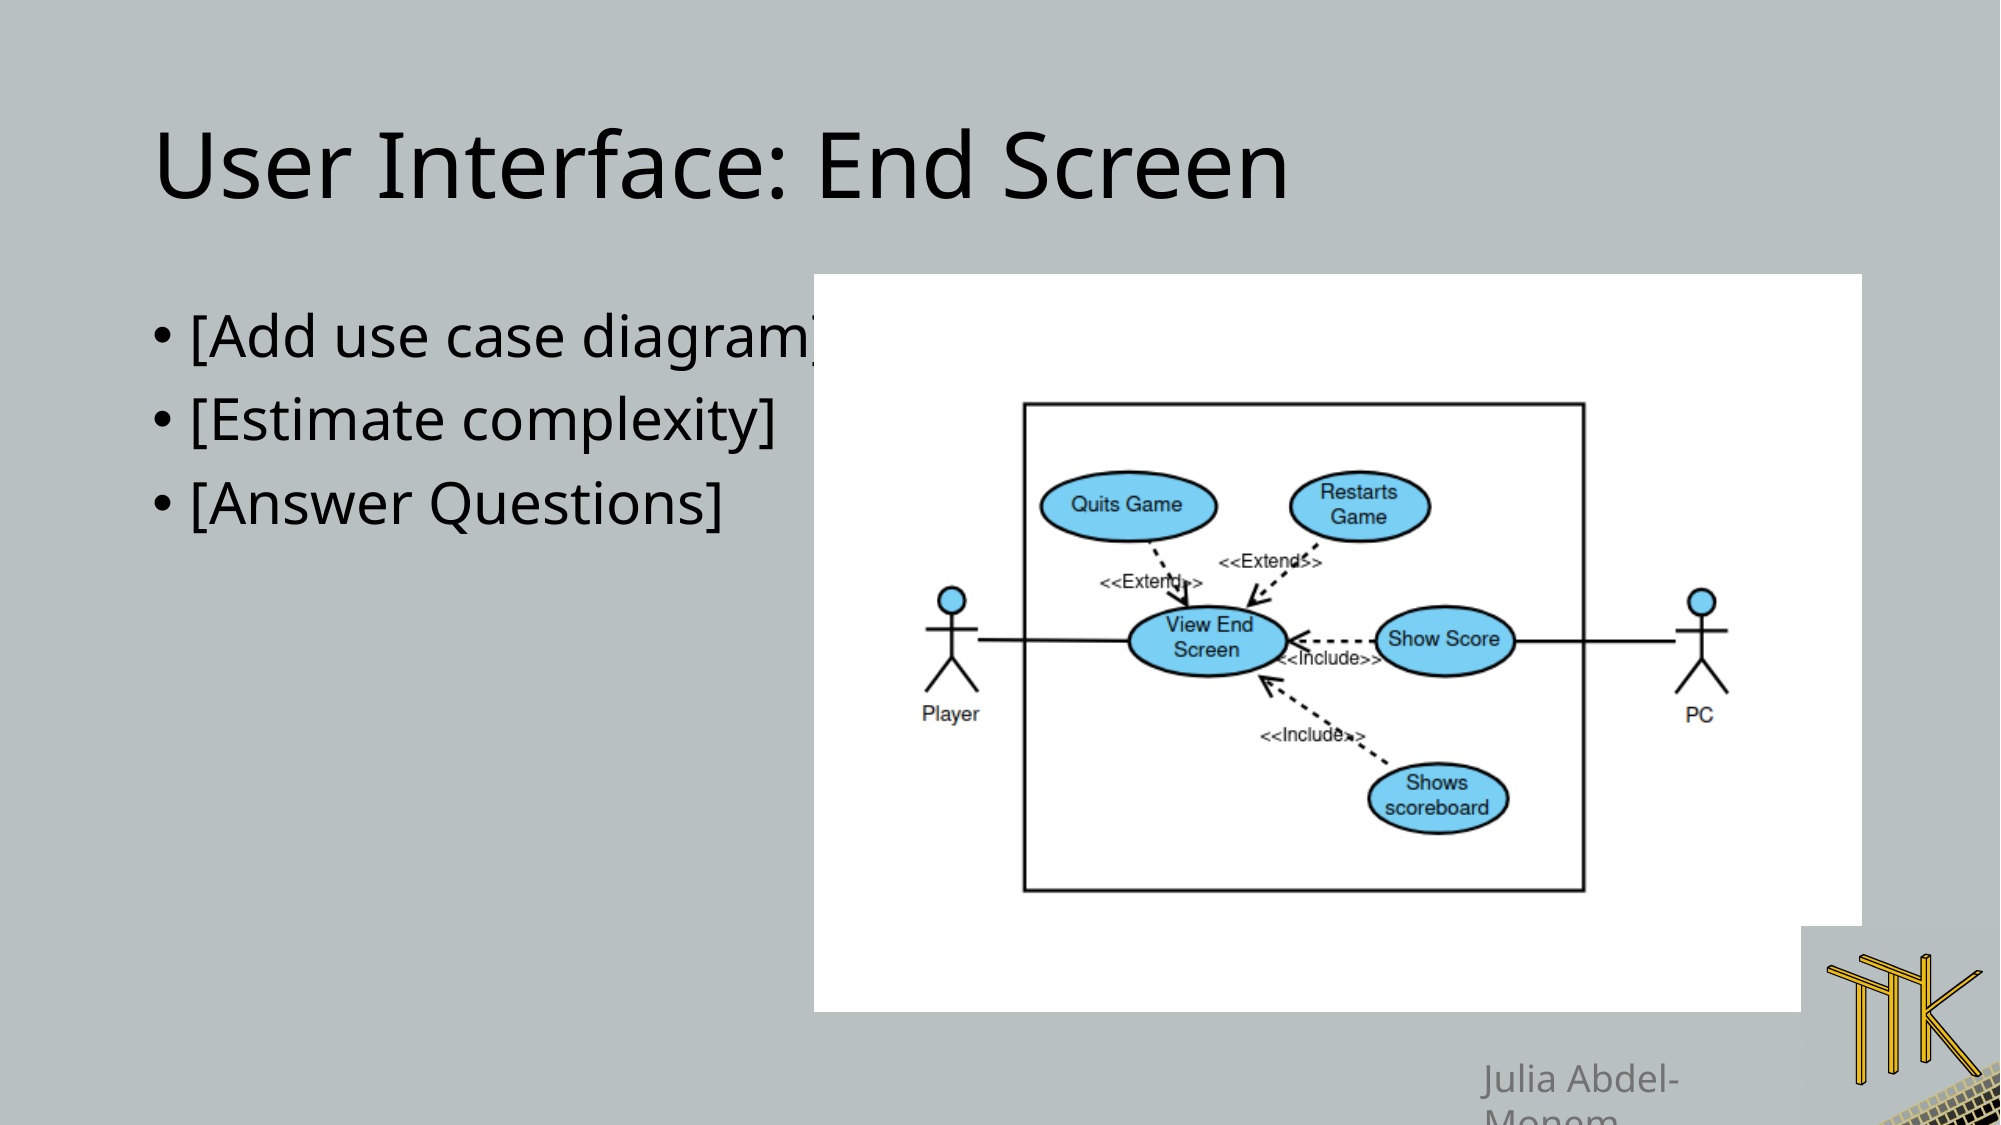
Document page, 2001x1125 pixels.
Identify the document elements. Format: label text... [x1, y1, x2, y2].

picture [814, 274, 2000, 1125]
title User Interface: End Screen [137, 59, 1863, 278]
list [Add use case diagram] [Estimate complexity] [Answer Questions] [137, 299, 1800, 1014]
text_box Julia Abdel-Monem [1468, 1047, 1800, 1125]
